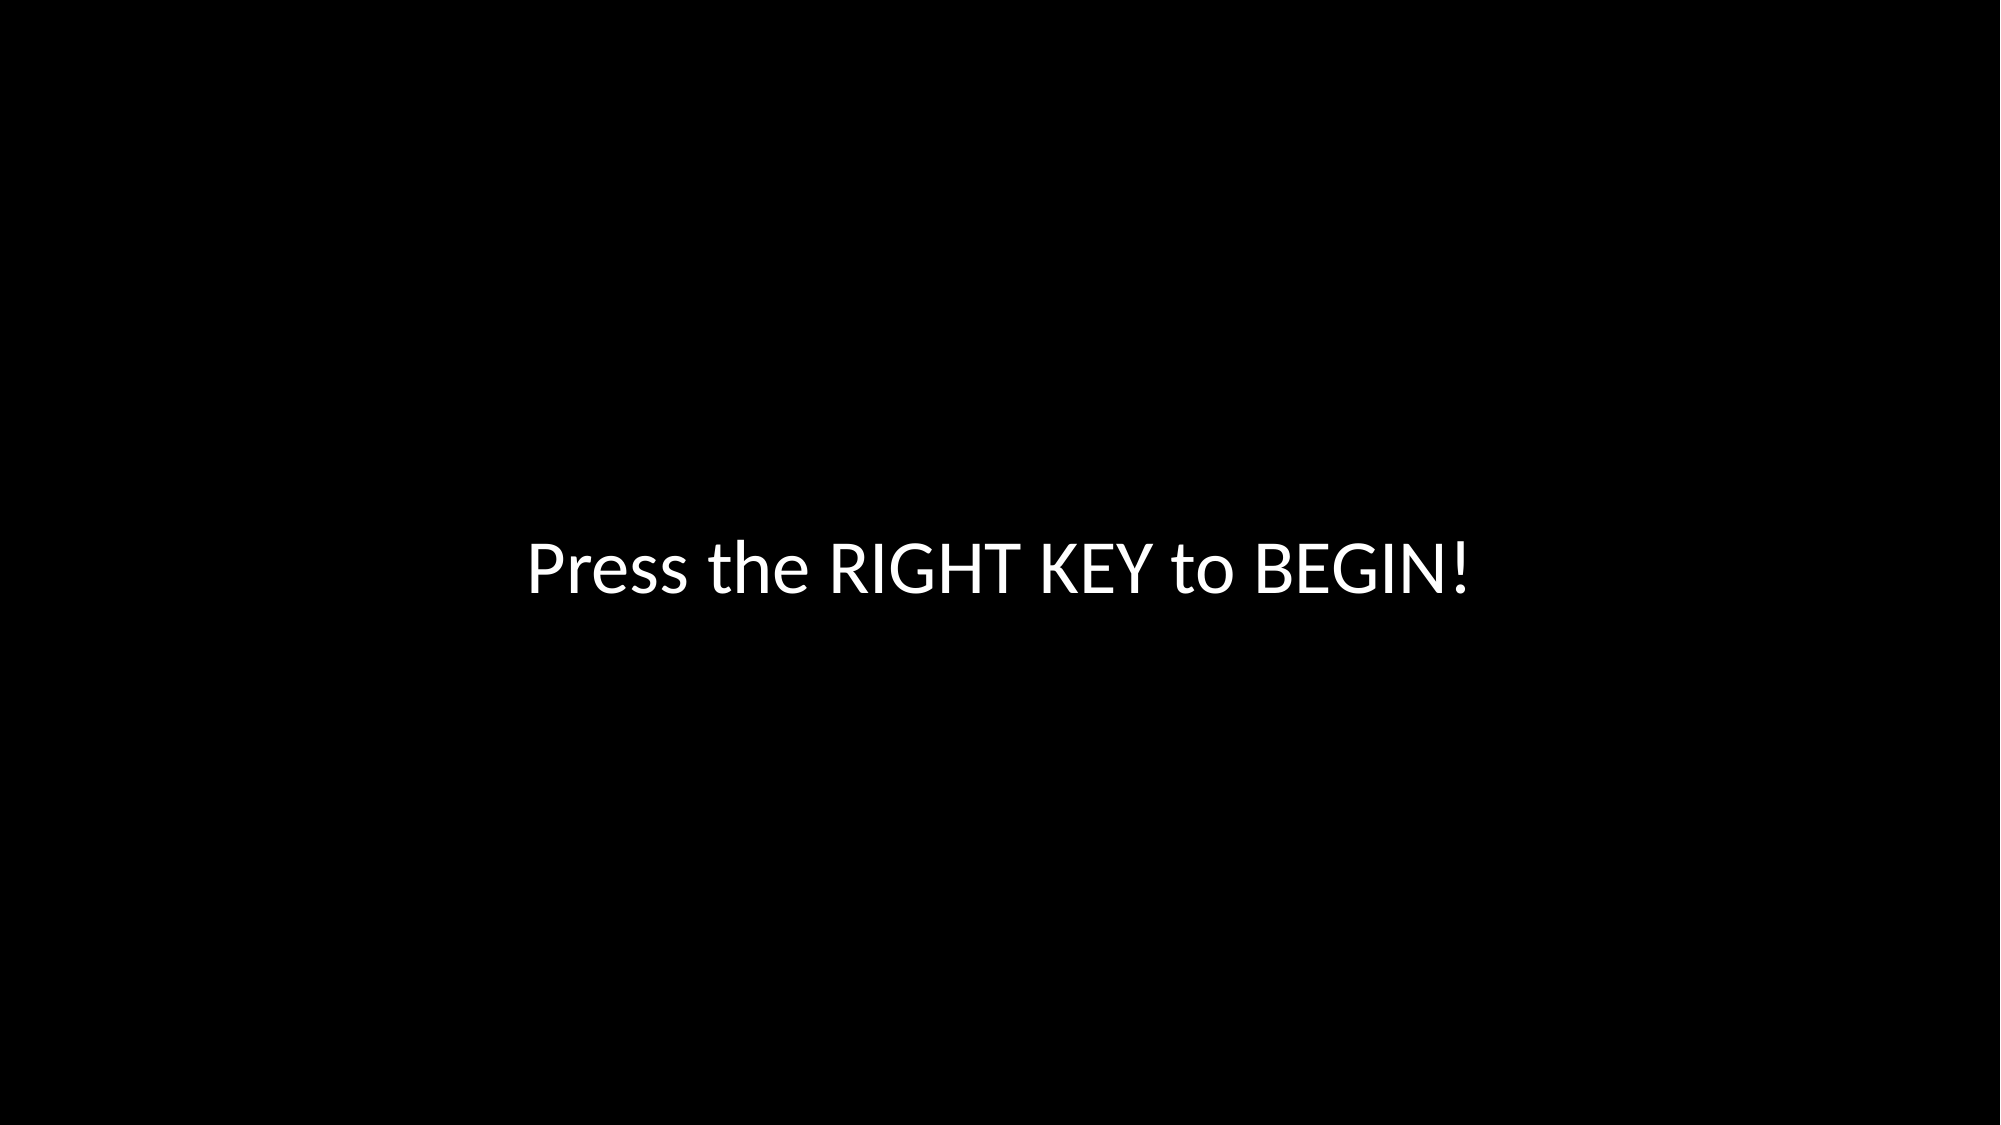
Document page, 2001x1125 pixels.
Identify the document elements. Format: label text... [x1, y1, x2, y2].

text_box Press the RIGHT KEY to BEGIN! [345, 508, 1655, 617]
